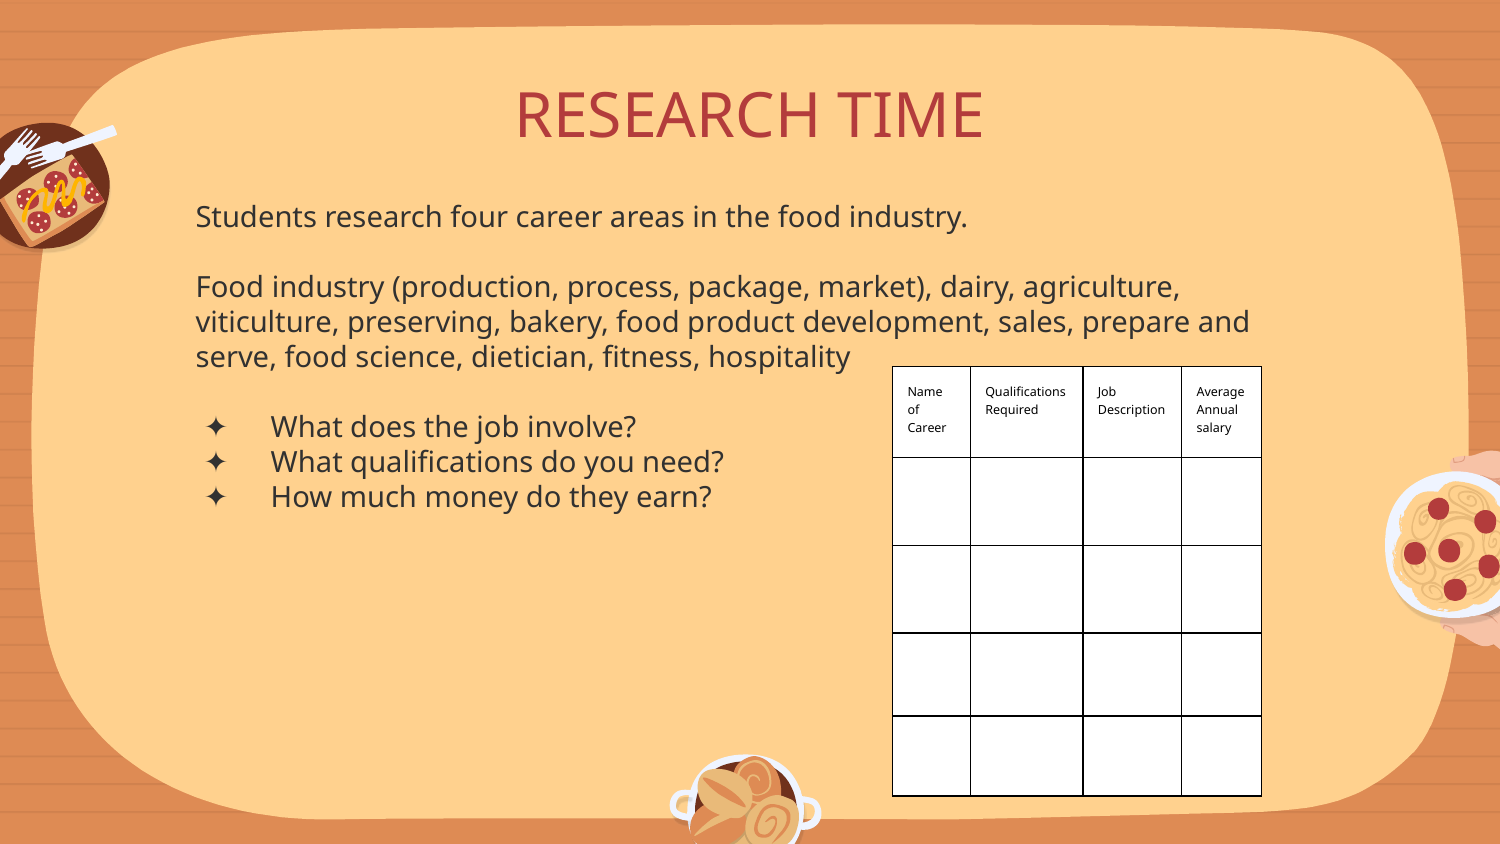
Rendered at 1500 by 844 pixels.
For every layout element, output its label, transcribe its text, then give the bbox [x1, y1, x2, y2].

table_header Average Annual salary [1182, 367, 1261, 457]
table_header Job Description [1084, 367, 1181, 457]
table_cell [1182, 546, 1261, 632]
table_cell [971, 458, 1082, 545]
table_cell [1084, 546, 1181, 632]
table_cell [1182, 717, 1261, 795]
table_cell [1084, 458, 1181, 545]
table_cell [971, 634, 1082, 715]
table_cell [893, 634, 970, 715]
table_cell [1182, 458, 1261, 545]
table_header Qualifications Required [971, 367, 1082, 457]
table_cell [1182, 634, 1261, 715]
table_cell [893, 458, 970, 545]
title RESEARCH TIME [118, 60, 1382, 150]
table_cell [971, 546, 1082, 632]
table_cell [971, 717, 1082, 795]
table_cell [1084, 634, 1181, 715]
table_cell [1084, 717, 1181, 795]
subtitle Students research four career areas in the food industry. Food industry (production, process, package, market), dairy, agriculture, viticulture, preserving, bakery, food product development, sales, prepare and serve, food science, dietician, fitness, hospitality What does the job involve? What qualifications do you need? How much money do they earn? [180, 183, 1320, 666]
table_cell [893, 546, 970, 632]
table_header Name of Career [893, 367, 970, 457]
table_cell [893, 717, 970, 795]
